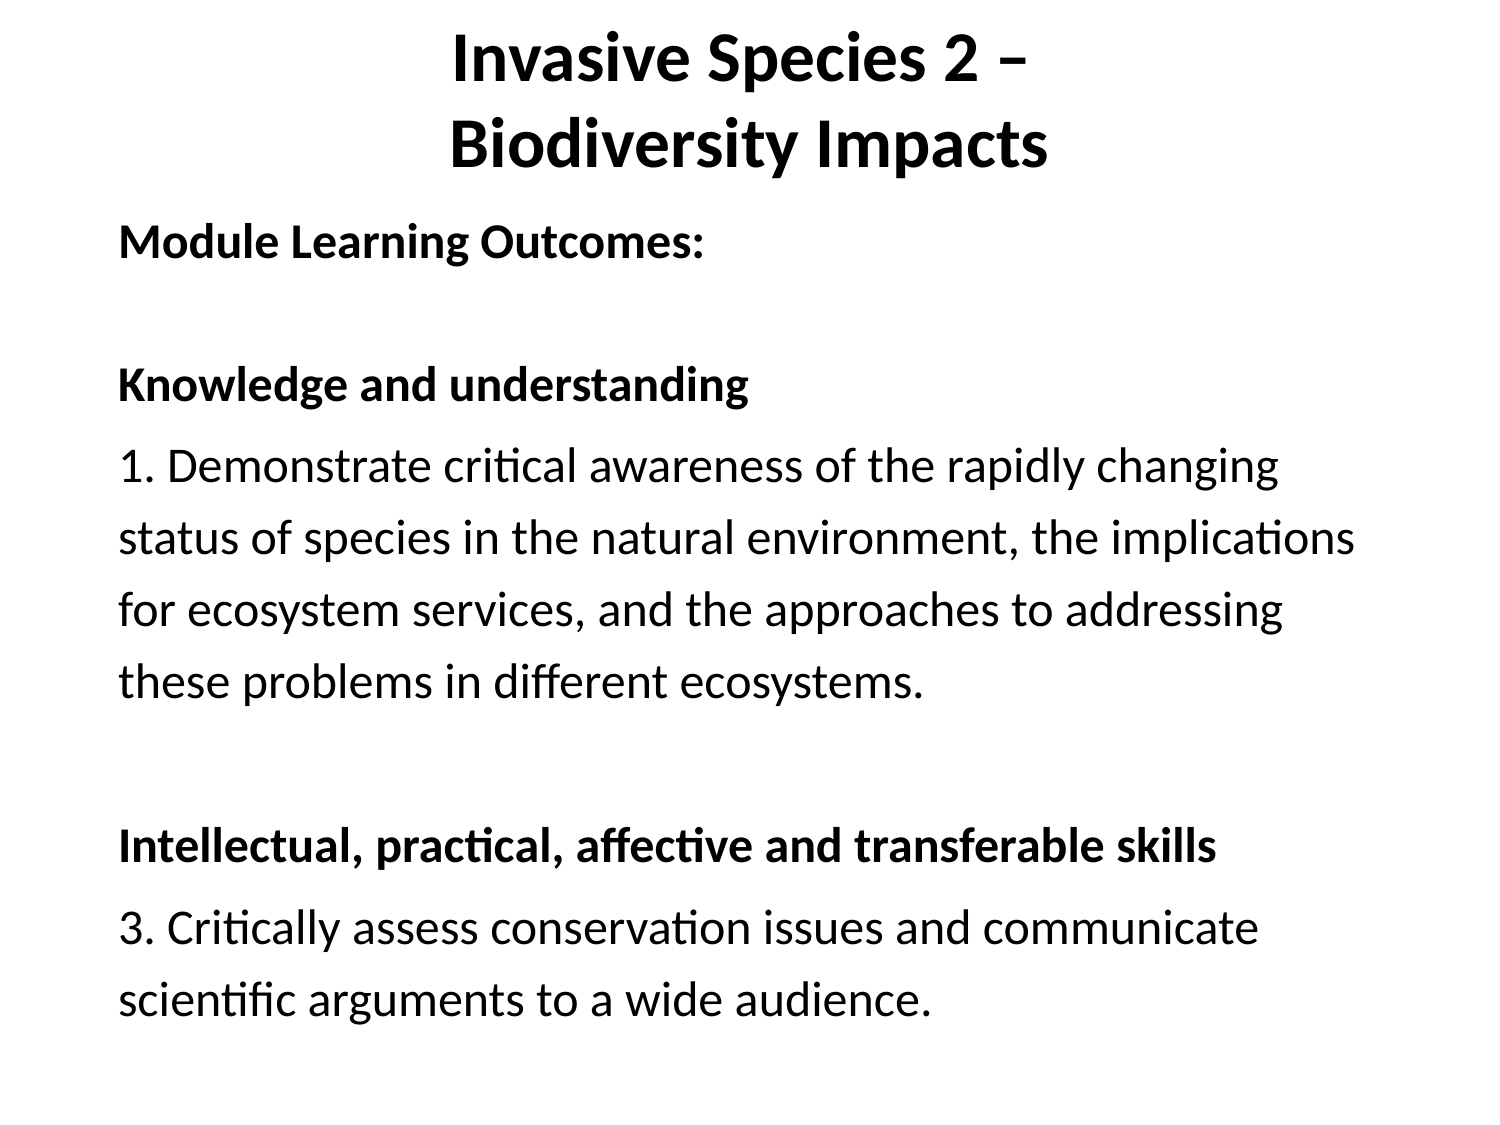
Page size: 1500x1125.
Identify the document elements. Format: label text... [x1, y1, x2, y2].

title Invasive Species 2 – Biodiversity Impacts [75, 2, 1425, 190]
list Module Learning Outcomes: Knowledge and understanding 1. Demonstrate critical awareness of the rapidly changing status of species in the natural environment, the implications for ecosystem services, and the approaches to addressing these problems in different ecosystems. Intellectual, practical, affective and transferable skills 3. Critically assess conservation issues and communicate scientific arguments to a wide audience. [103, 189, 1397, 1071]
